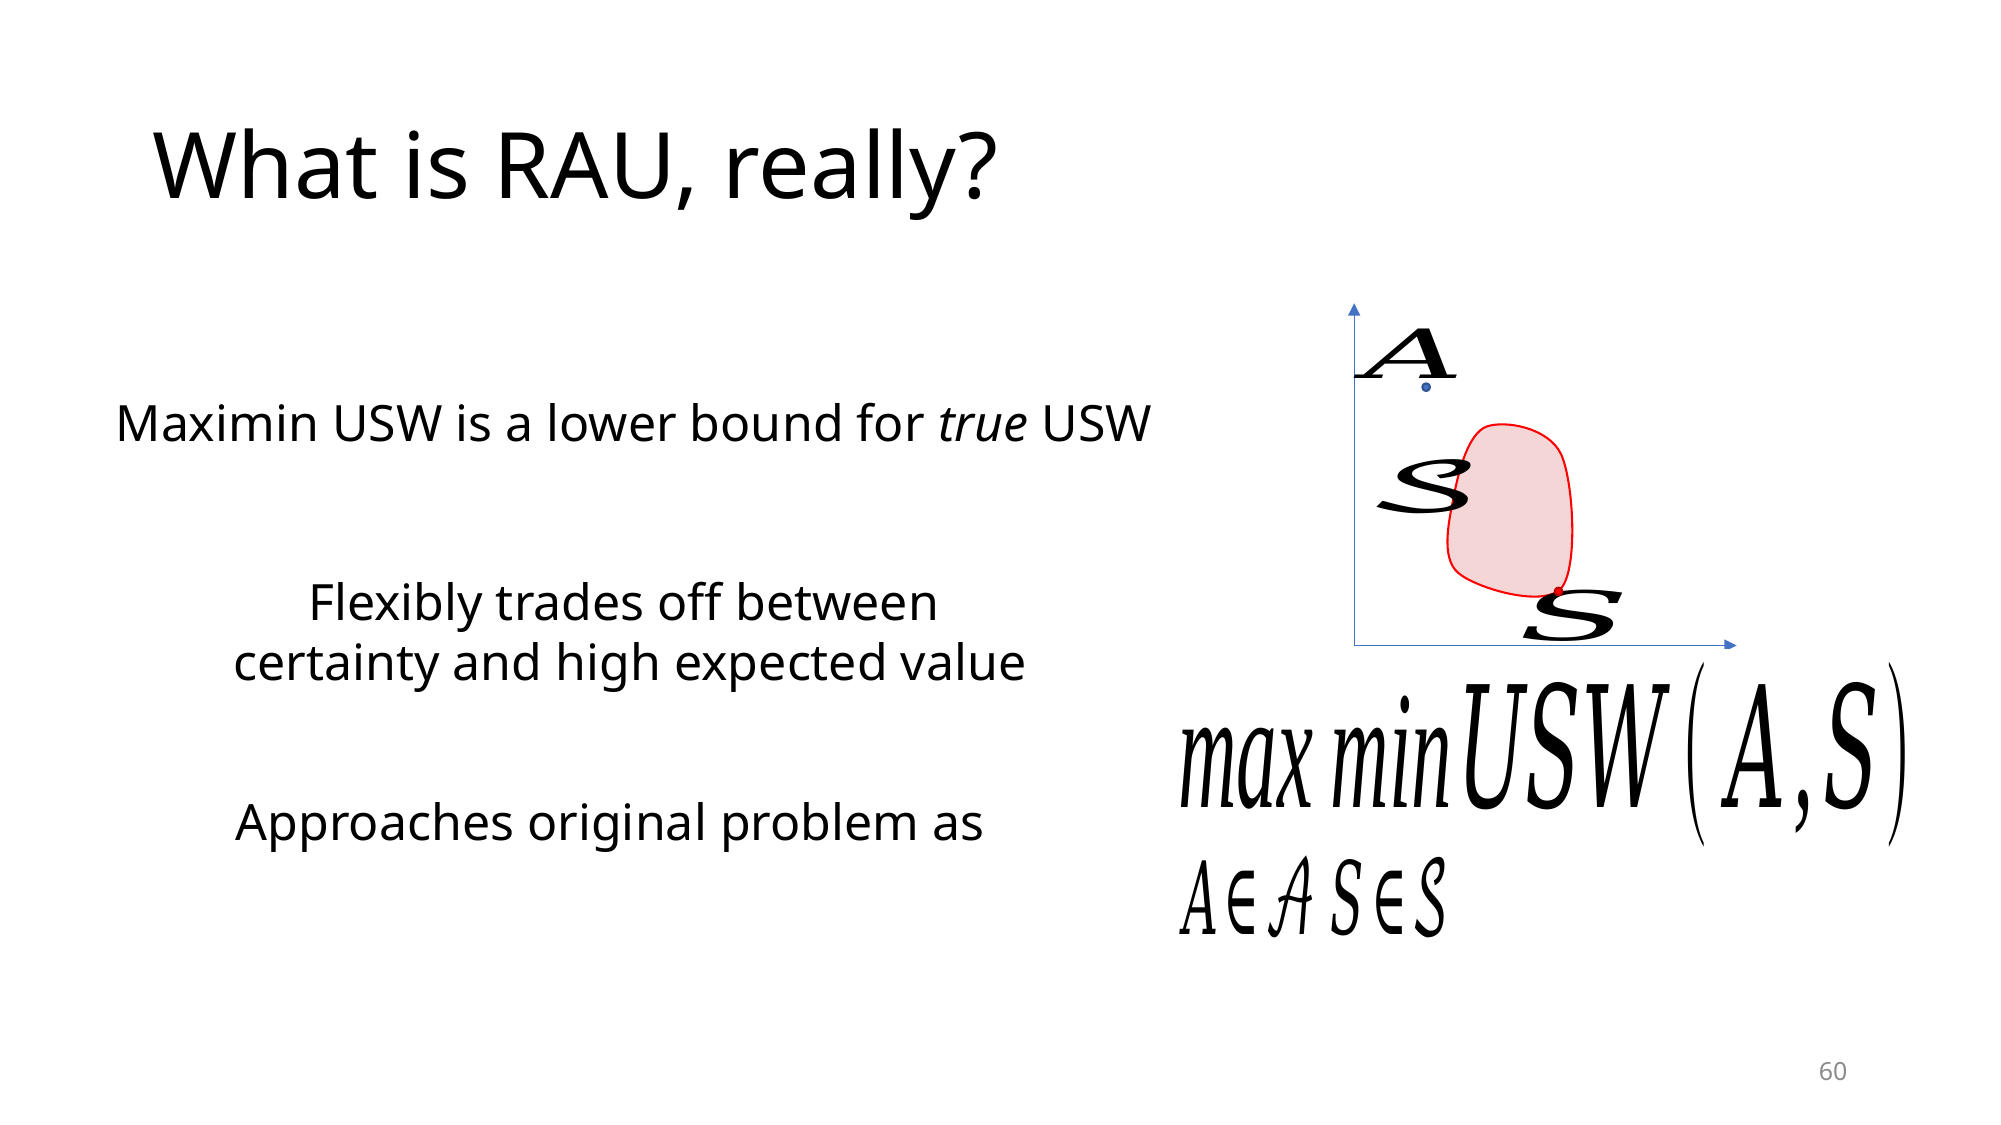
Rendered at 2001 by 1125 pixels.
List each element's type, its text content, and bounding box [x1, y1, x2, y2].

slide_number 60 [1412, 1042, 1863, 1103]
text_box Maximin USW is a lower bound for true USW [101, 384, 1167, 460]
text_box Flexibly trades off between certainty and high expected value [218, 562, 1042, 698]
title What is RAU, really? [137, 59, 1863, 278]
text_box [1553, 586, 1564, 597]
text_box [1446, 423, 1574, 598]
text_box [1421, 382, 1431, 393]
